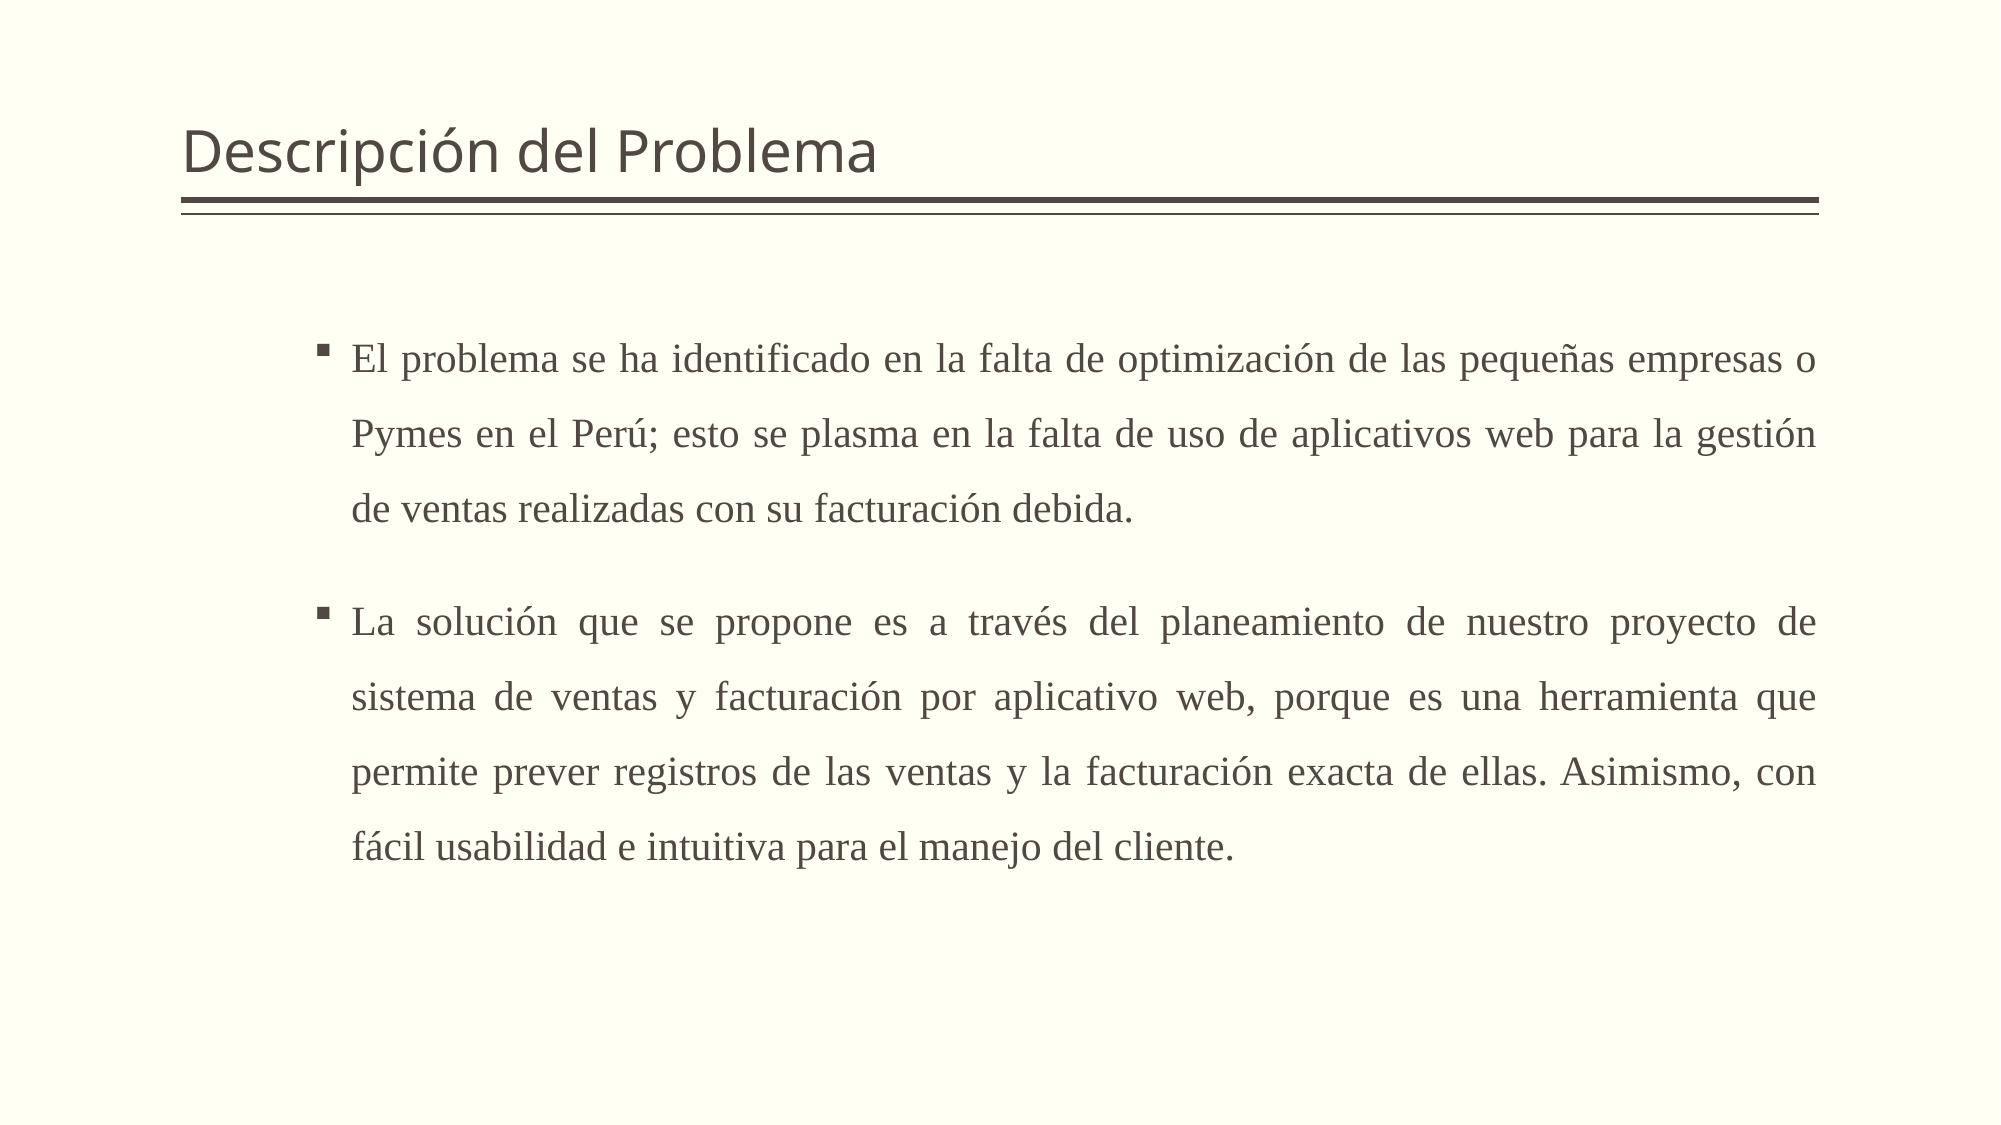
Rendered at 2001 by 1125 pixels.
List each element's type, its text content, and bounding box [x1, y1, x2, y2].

list El problema se ha identificado en la falta de optimización de las pequeñas empresas o Pymes en el Perú; esto se plasma en la falta de uso de aplicativos web para la gestión de ventas realizadas con su facturación debida. La solución que se propone es a través del planeamiento de nuestro proyecto de sistema de ventas y facturación por aplicativo web, porque es una herramienta que permite prever registros de las ventas y la facturación exacta de ellas. Asimismo, con fácil usabilidad e intuitiva para el manejo del cliente. [313, 298, 1819, 1049]
title Descripción del Problema [181, 12, 1819, 193]
